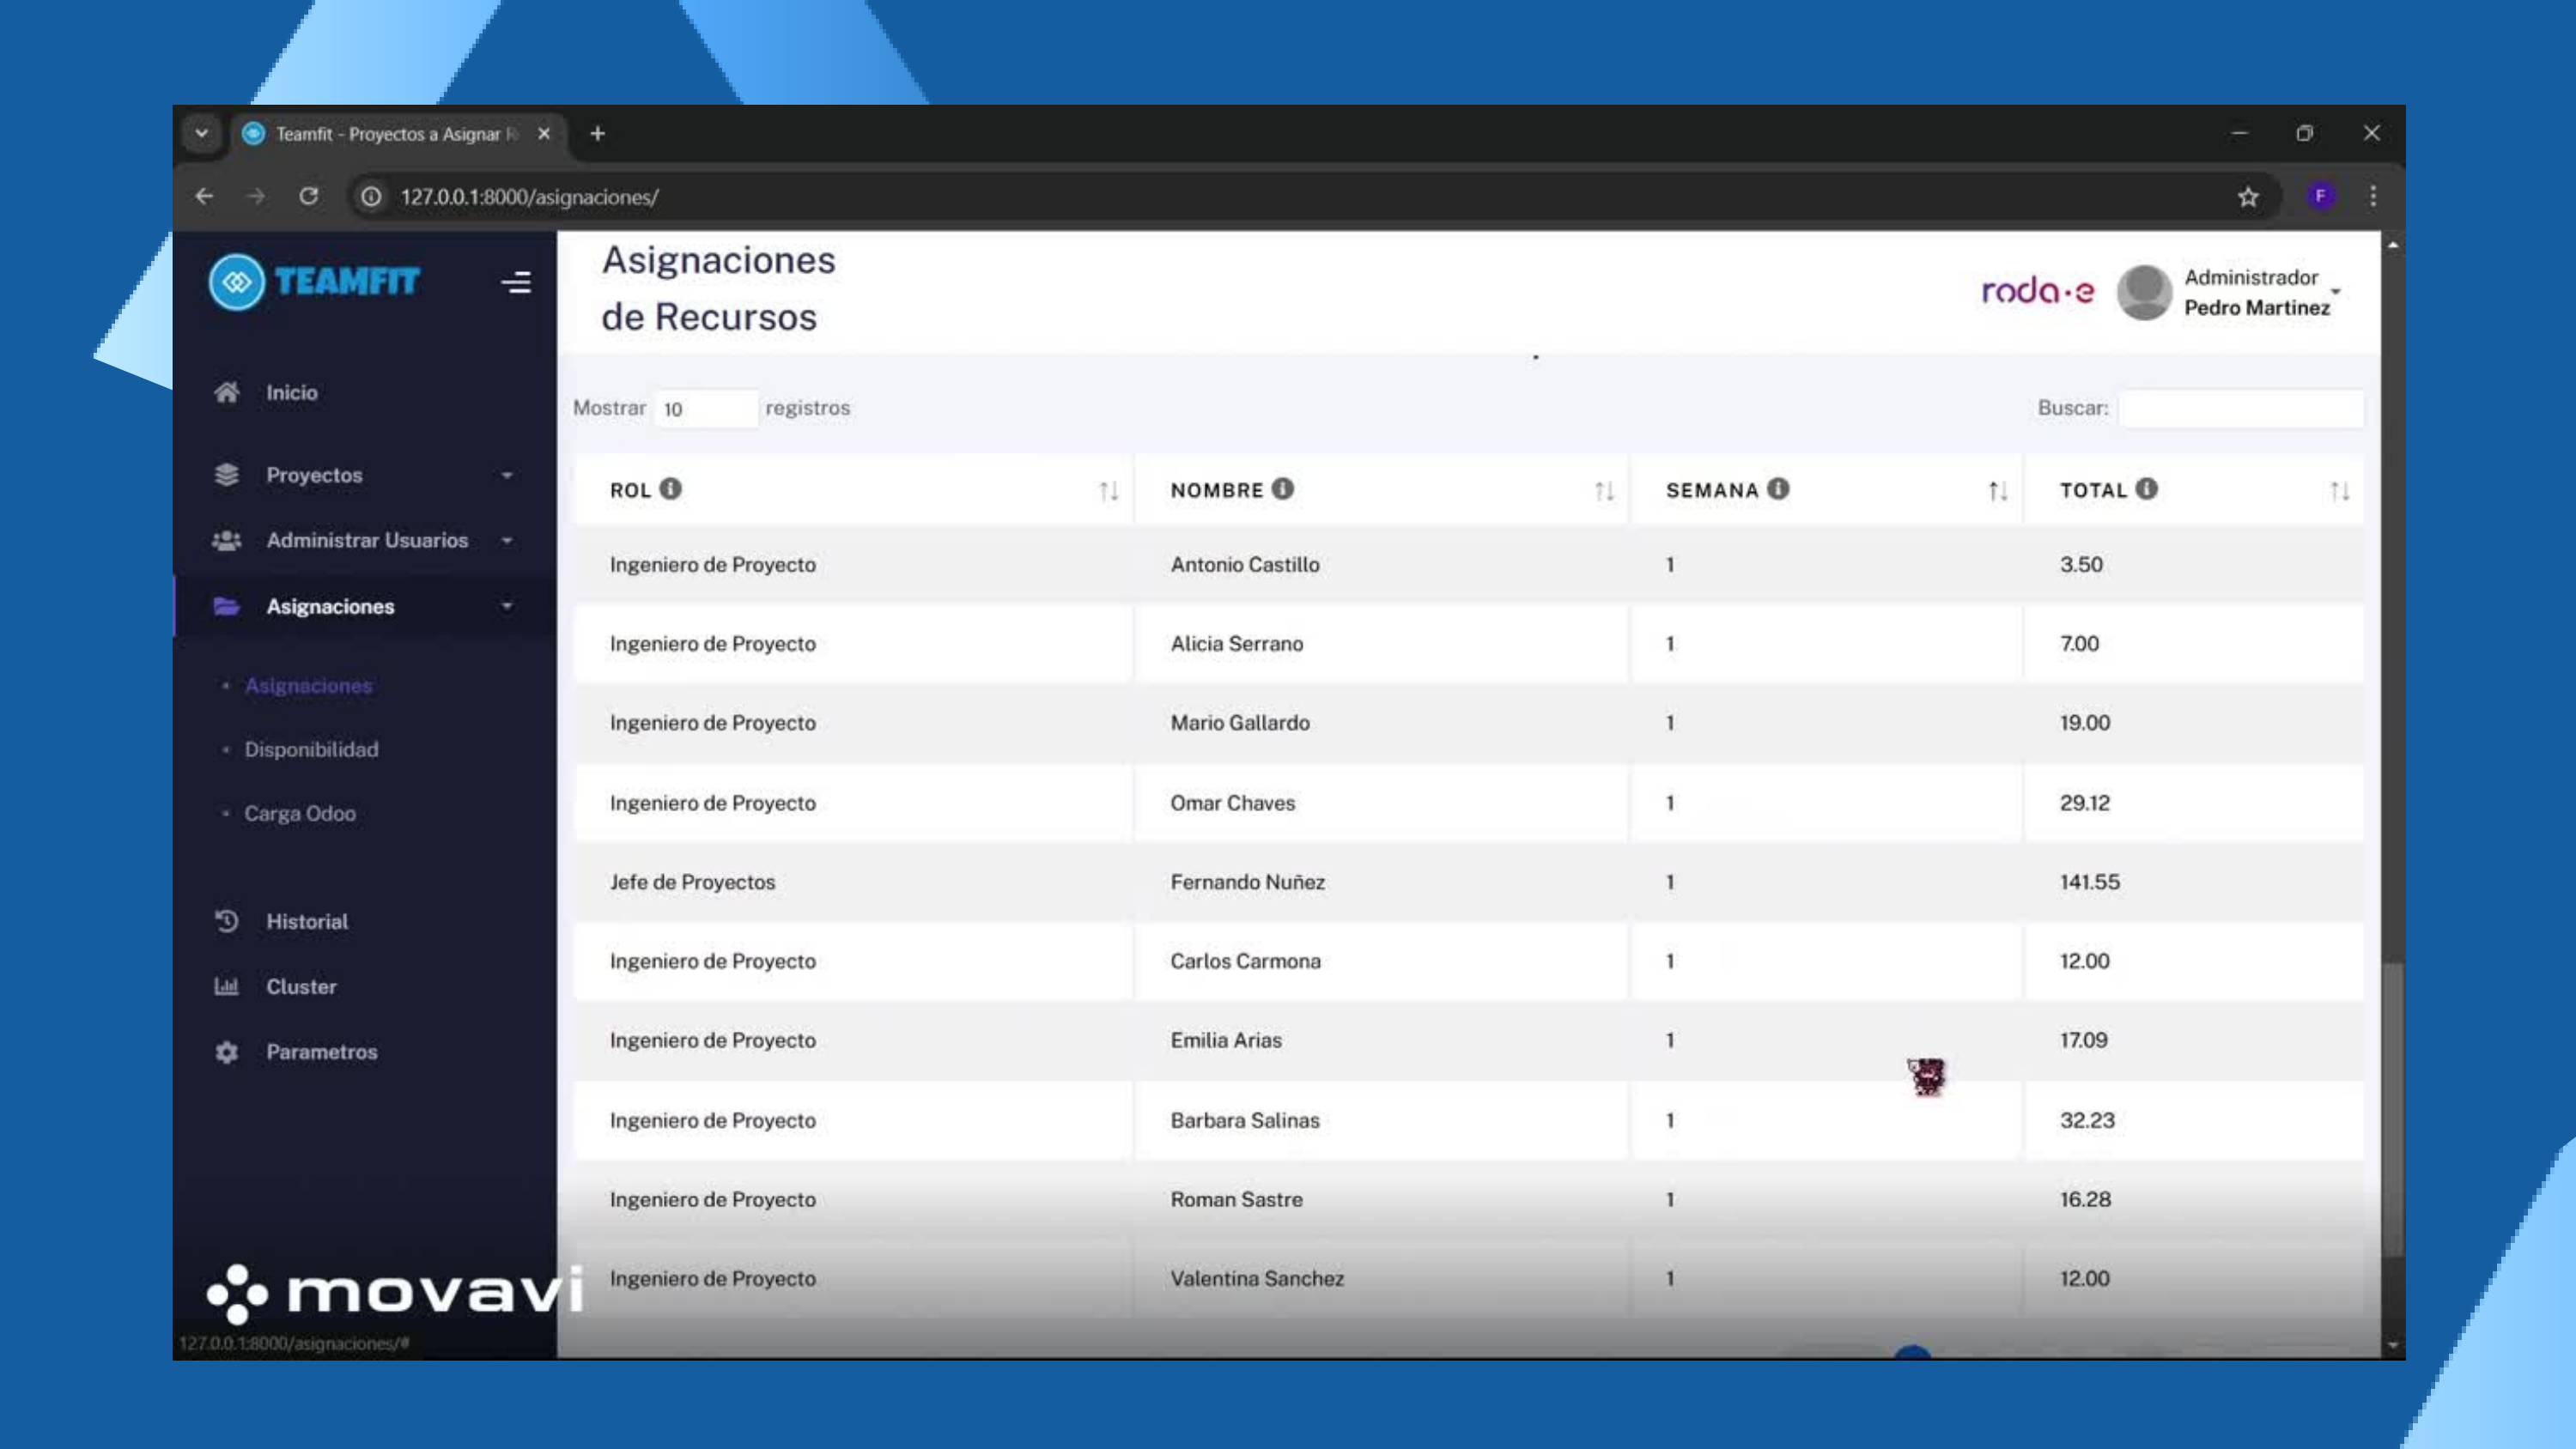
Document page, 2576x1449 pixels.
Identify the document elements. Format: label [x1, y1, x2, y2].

text_box [2158, 1137, 2576, 1449]
text_box [172, 104, 2407, 1361]
text_box [0, 0, 1326, 388]
